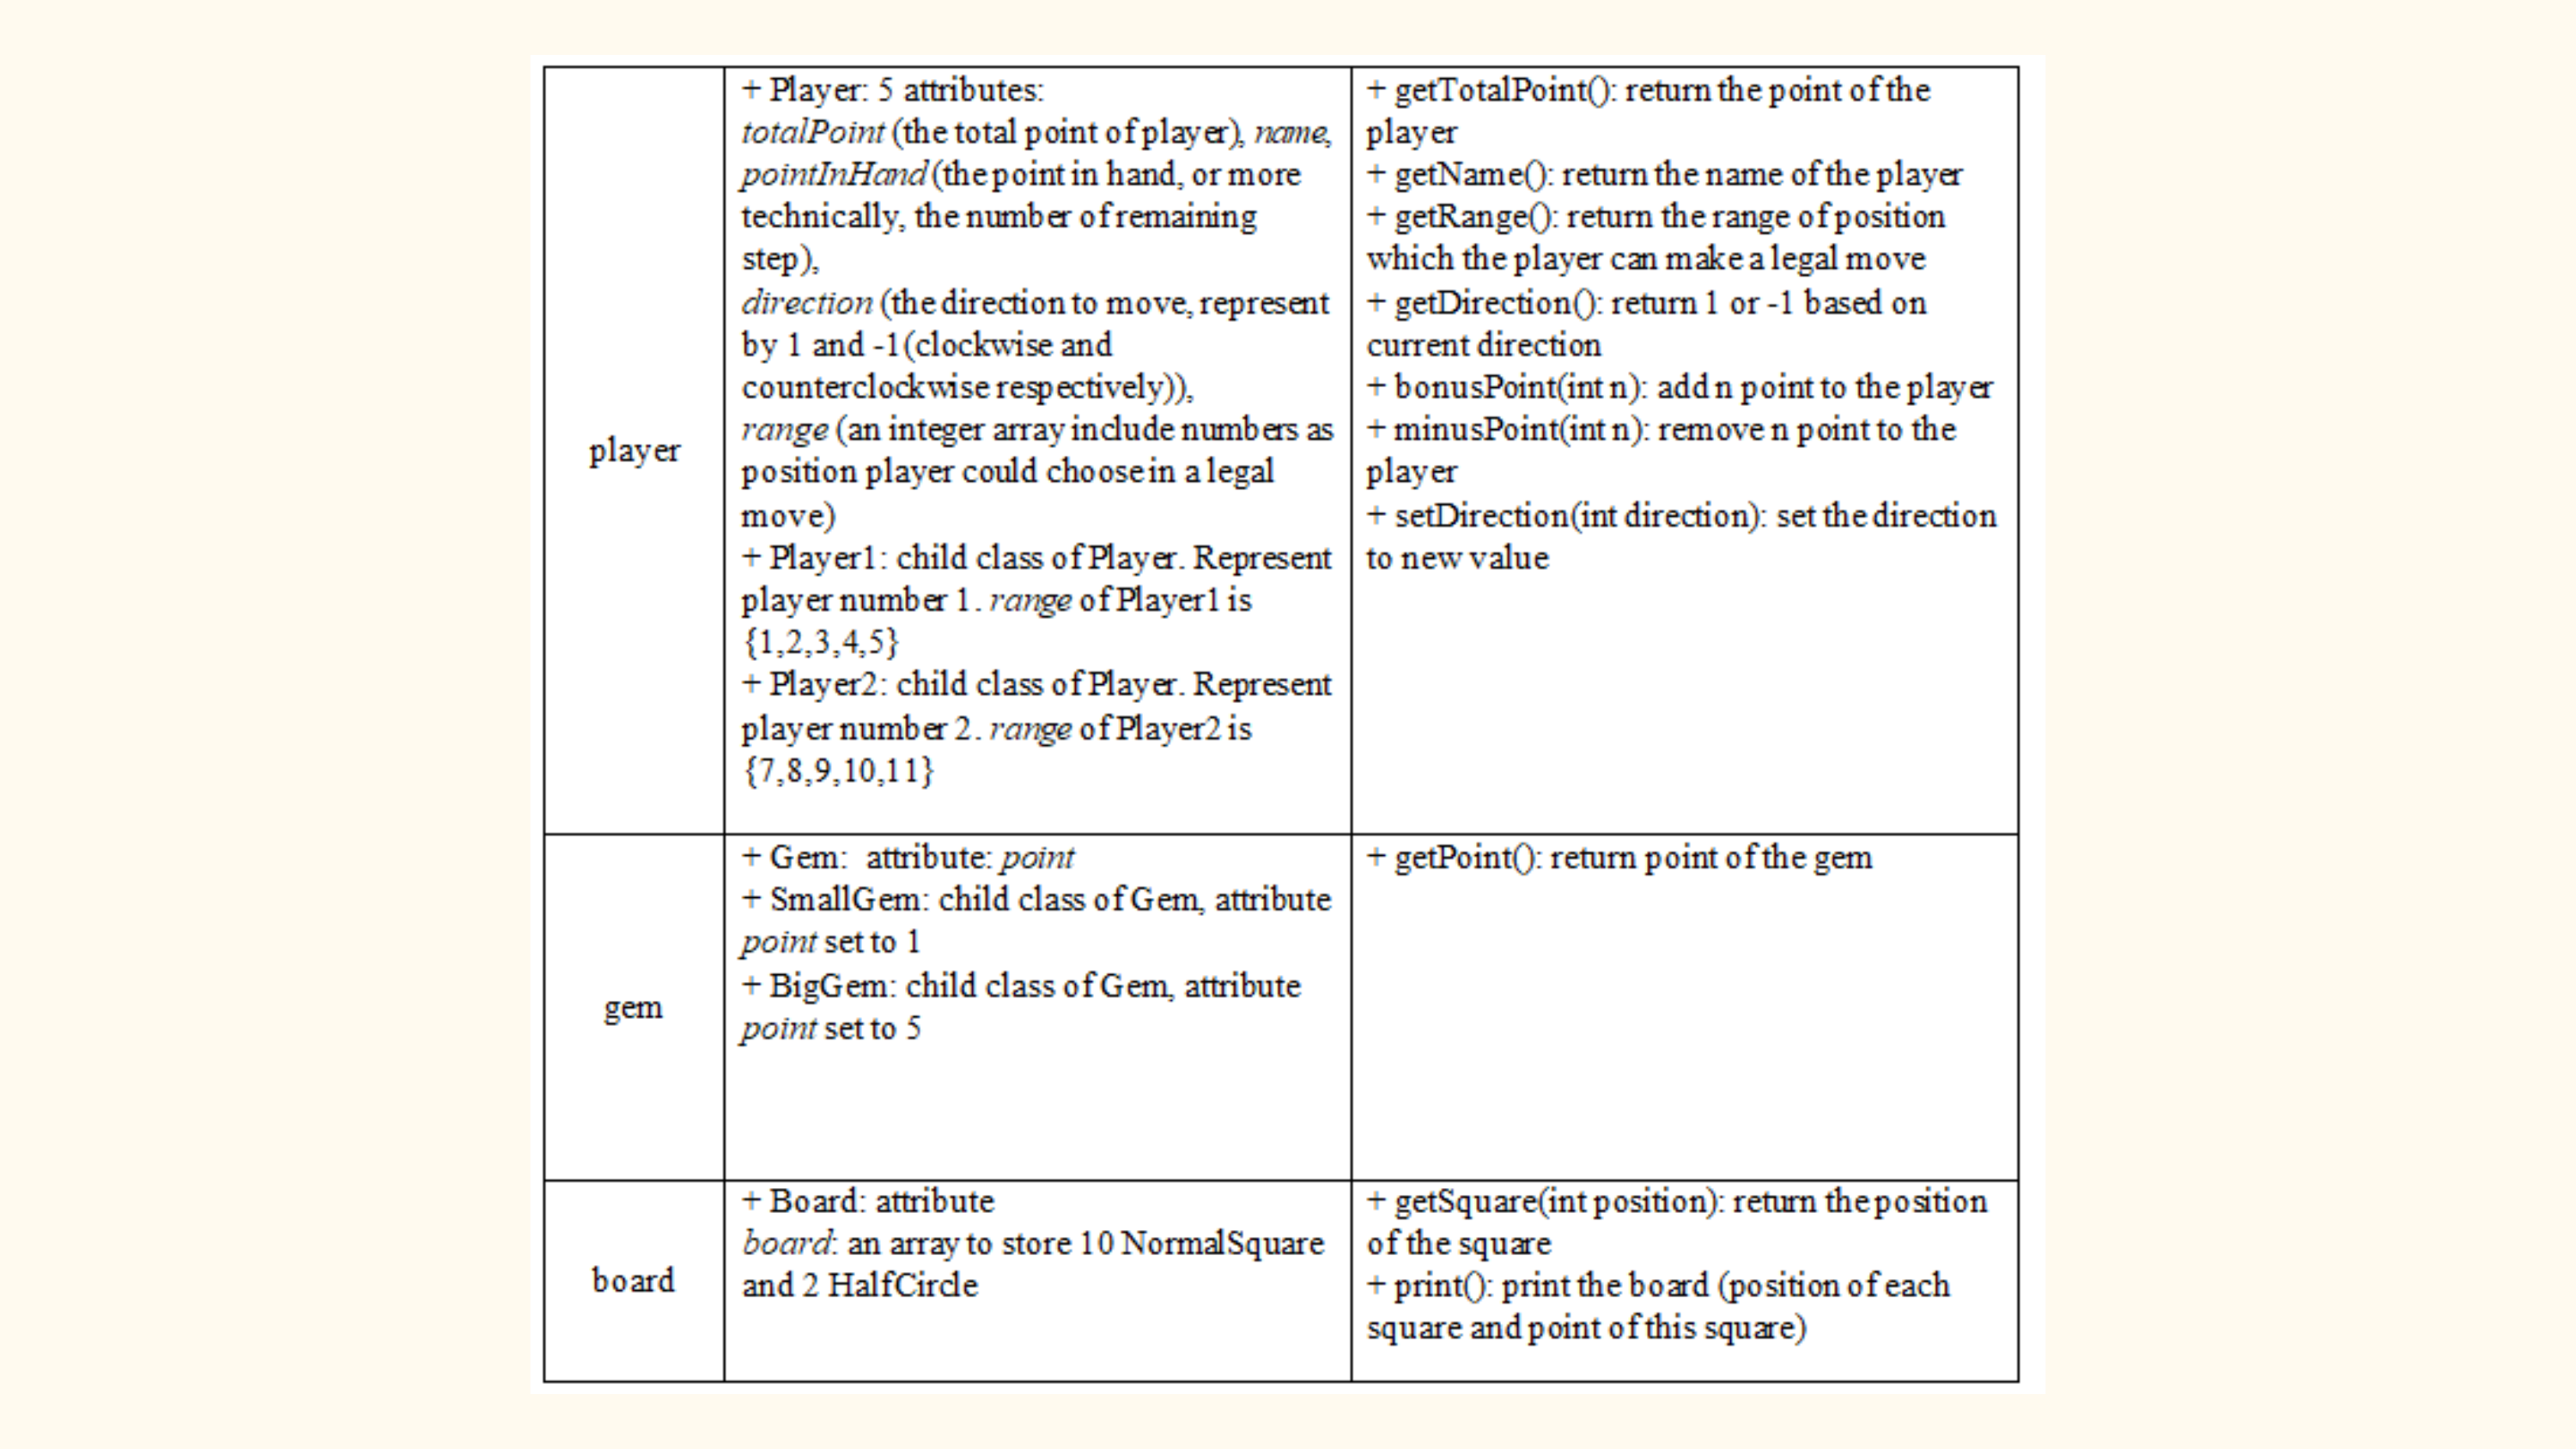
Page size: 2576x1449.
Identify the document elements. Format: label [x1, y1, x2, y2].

picture [530, 54, 2046, 1394]
